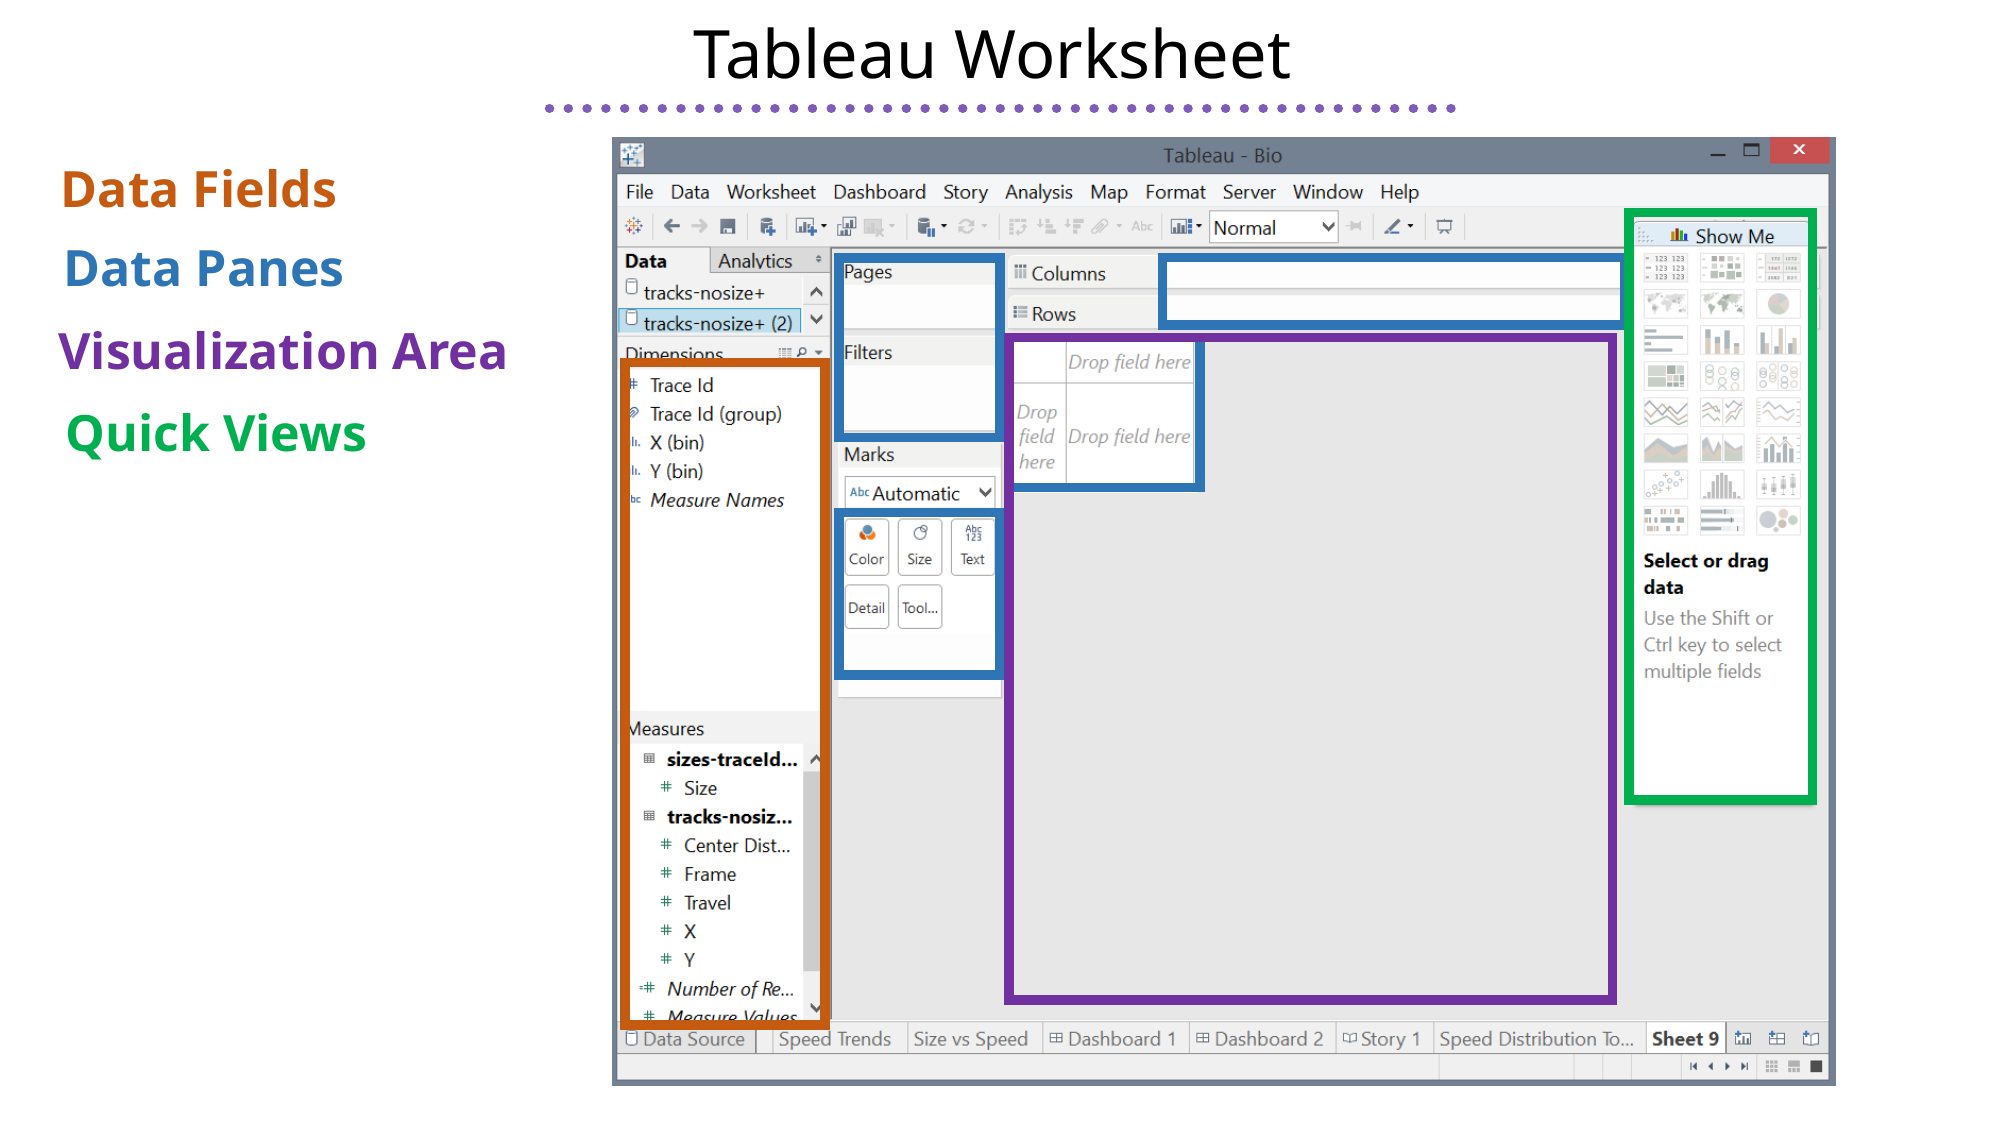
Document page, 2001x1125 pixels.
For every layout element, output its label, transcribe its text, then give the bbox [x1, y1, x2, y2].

text_box Visualization Area [43, 311, 524, 387]
text_box Data Fields [46, 149, 352, 225]
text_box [838, 257, 1625, 675]
text_box Data Panes [48, 229, 360, 305]
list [612, 137, 1836, 1086]
title Tableau Worksheet [137, 5, 1849, 109]
text_box Quick Views [50, 393, 382, 469]
